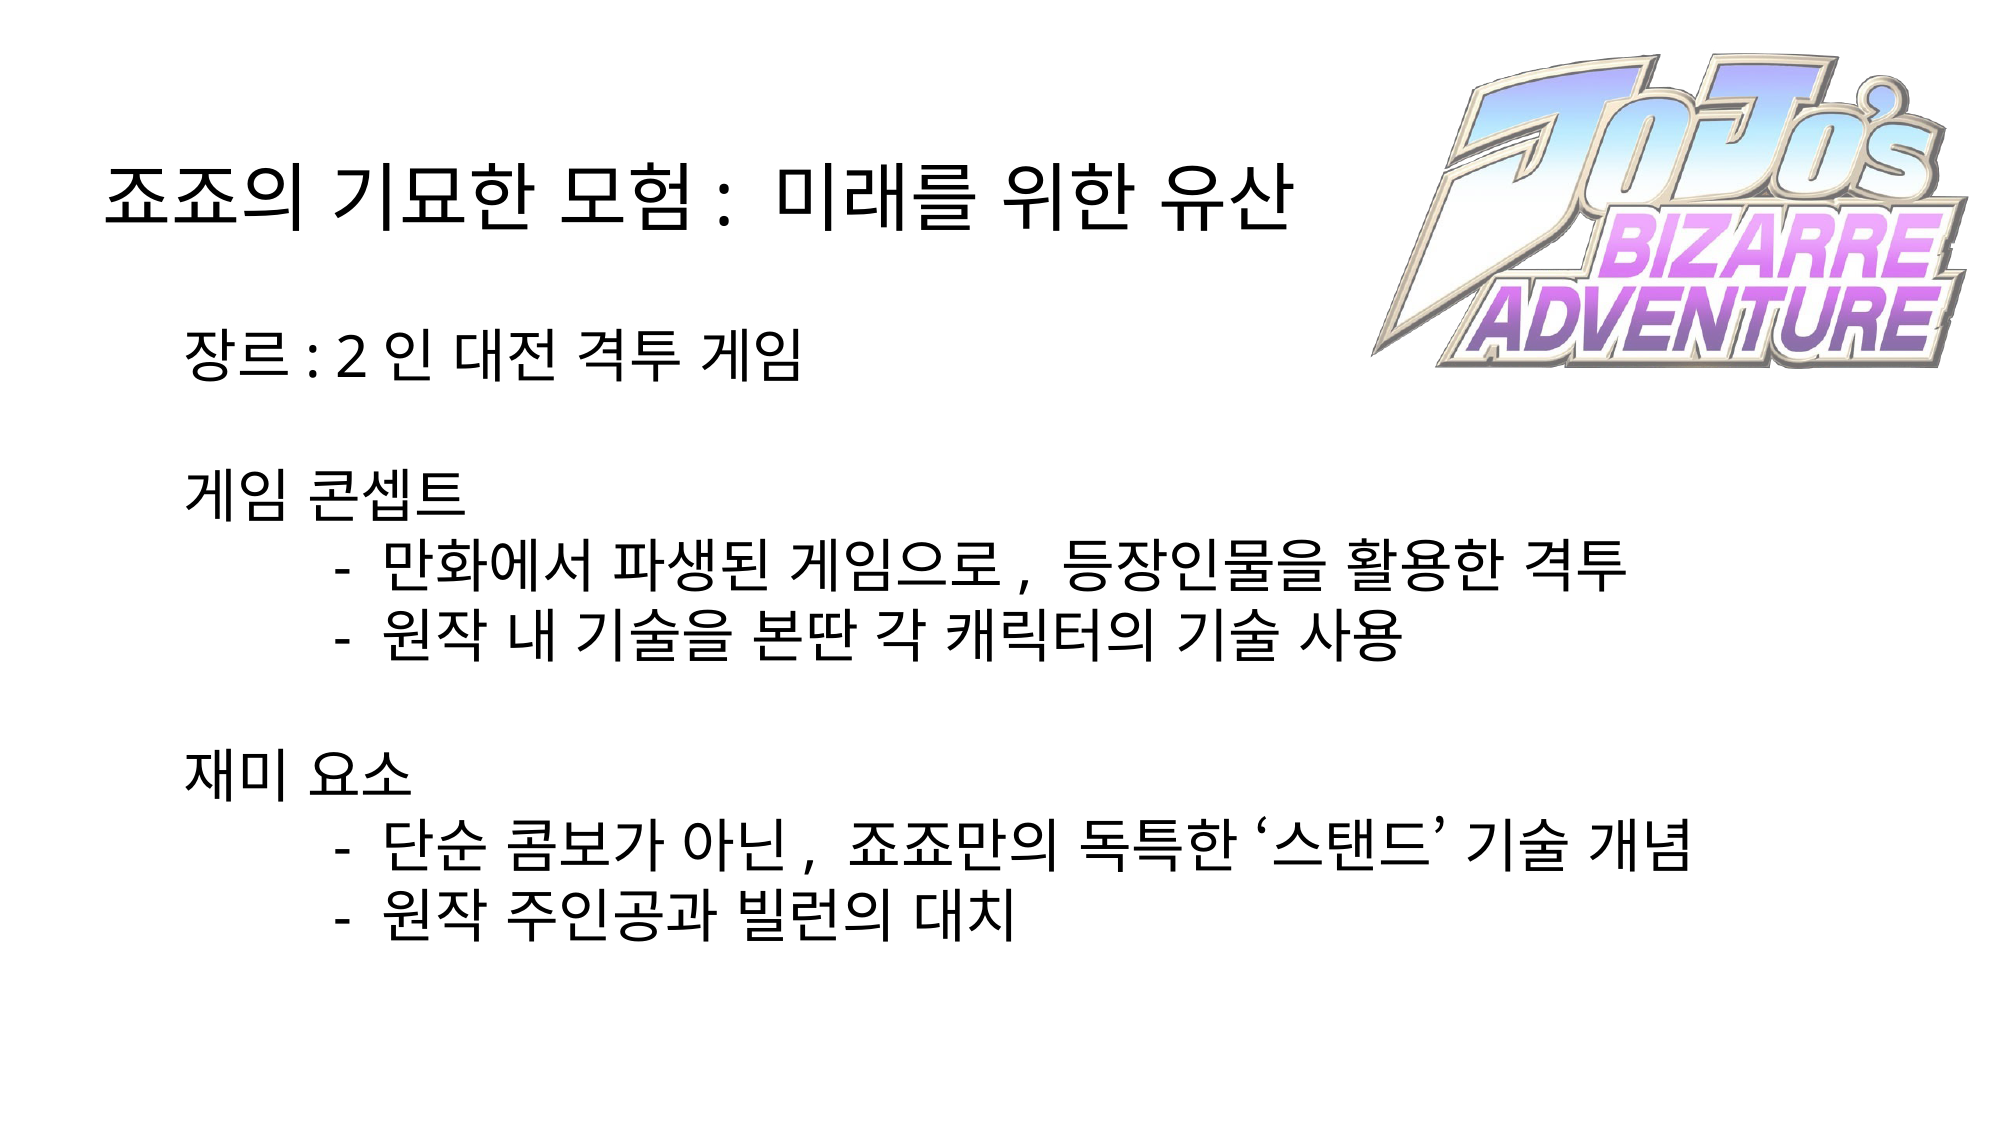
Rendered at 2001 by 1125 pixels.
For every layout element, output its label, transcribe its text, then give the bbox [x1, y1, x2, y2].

picture [1369, 43, 1969, 370]
text_box 장르: 2인 대전 격투 게임 게임 콘셉트 - 만화에서 파생된 게임으로, 등장인물을 활용한 격투 - 원작 내 기술을 본딴 각 캐릭터의 기술 사용 재미 요소 - 단순 콤보가 아닌, 죠죠만의 독특한 ‘스탠드’ 기술 개념 - 원작 주인공과 빌런의 대치 [169, 311, 1755, 957]
text_box 죠죠의 기묘한 모험: 미래를 위한 유산 [88, 142, 1369, 248]
